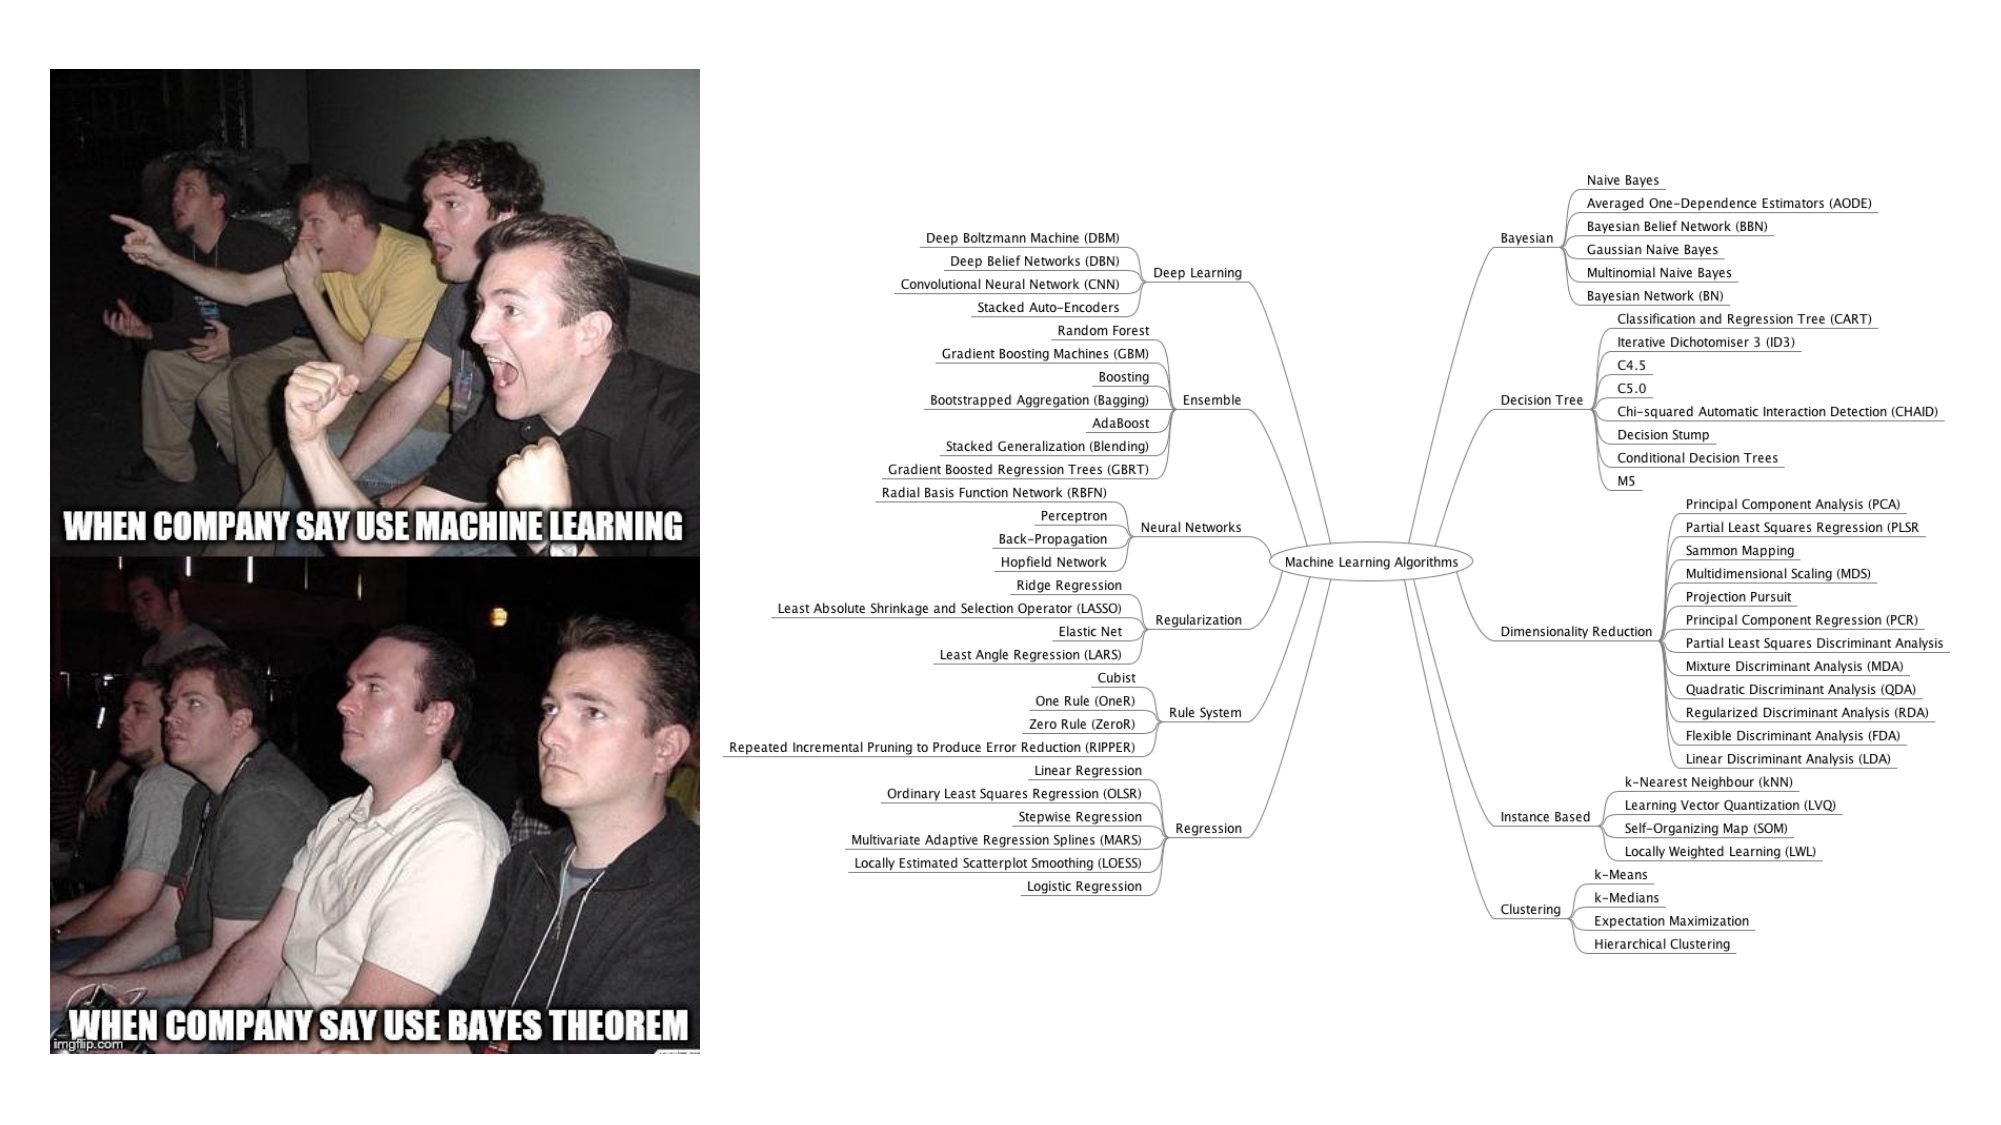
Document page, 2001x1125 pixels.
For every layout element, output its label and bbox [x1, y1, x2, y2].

picture [723, 170, 1950, 954]
list [50, 69, 700, 1054]
